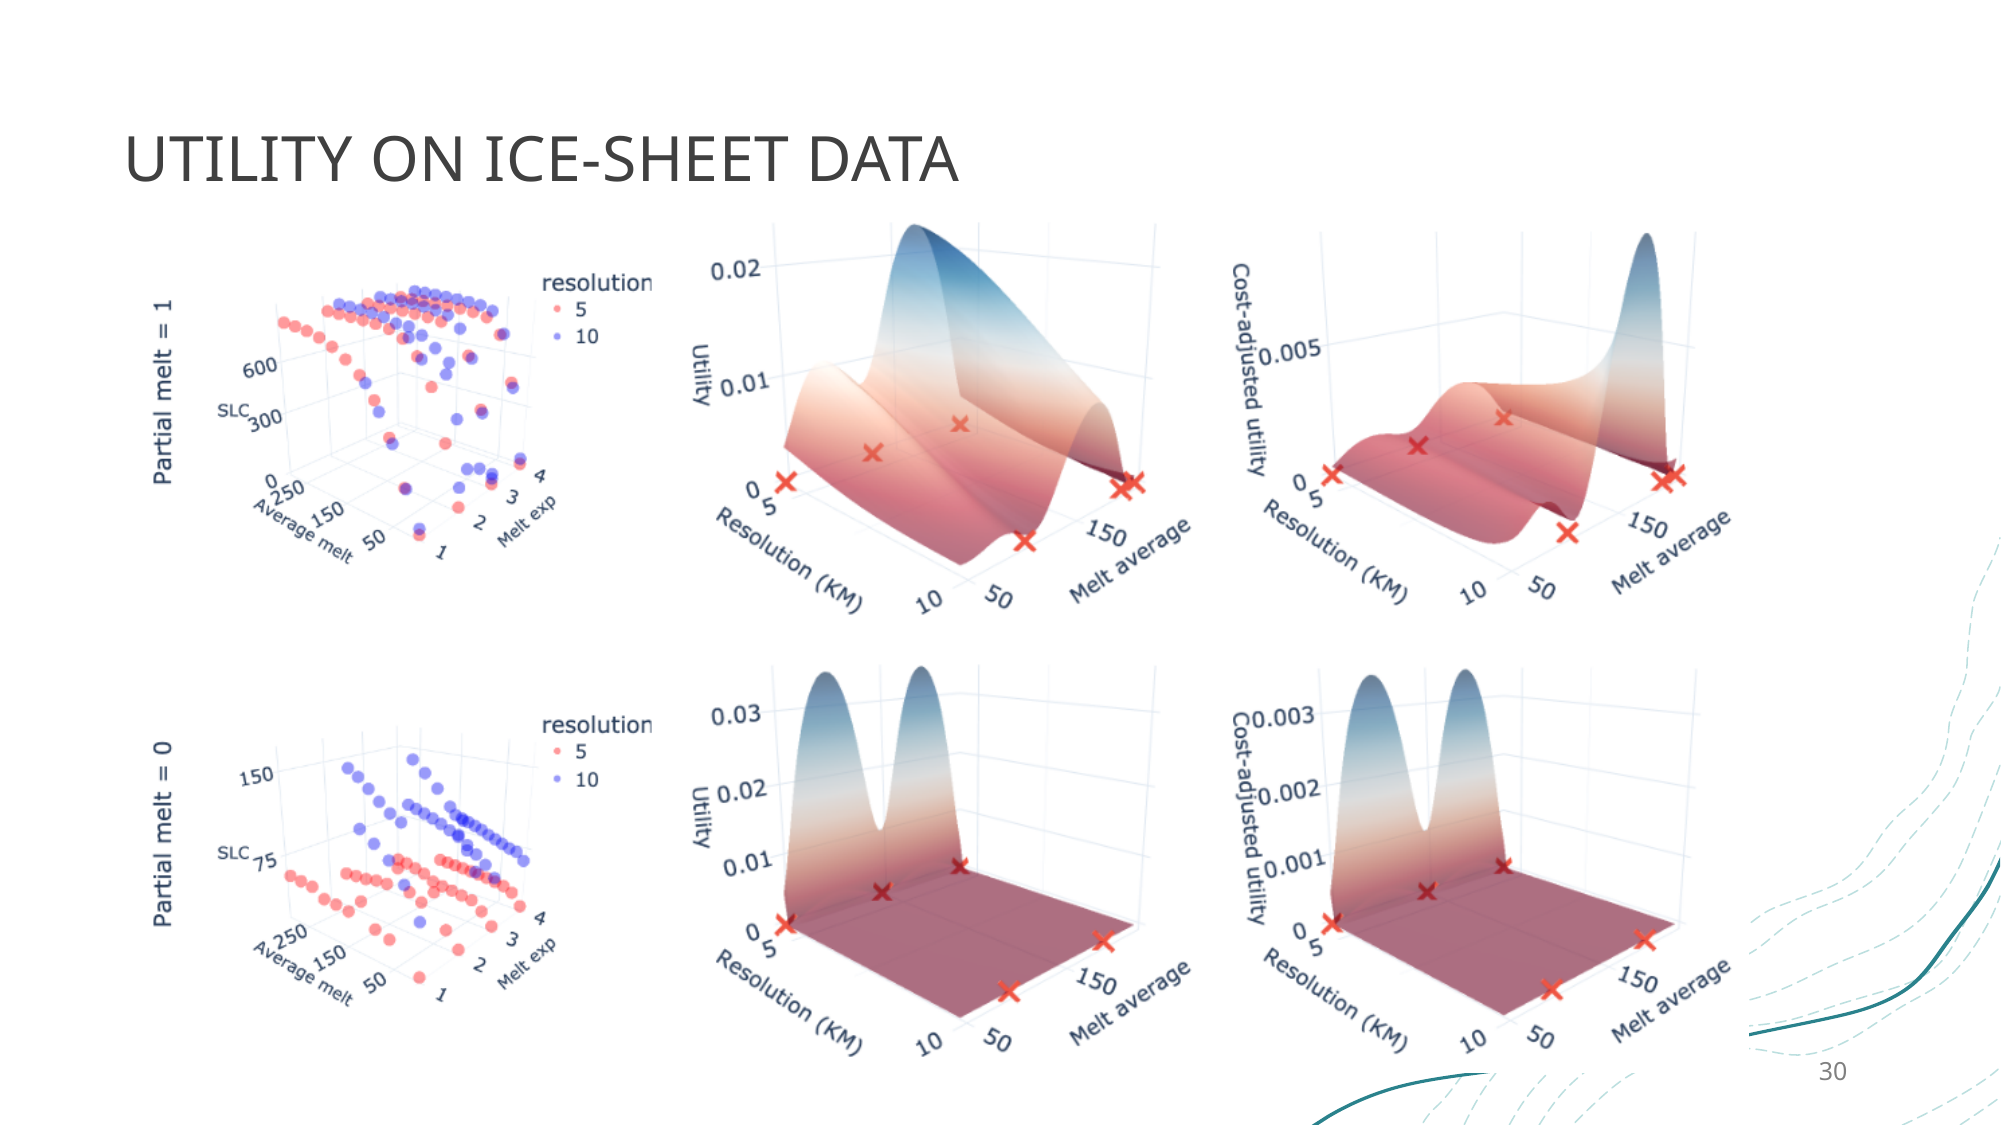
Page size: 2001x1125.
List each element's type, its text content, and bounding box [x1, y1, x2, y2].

slide_number 30 [1412, 1042, 1863, 1103]
picture [107, 205, 1749, 1073]
title UTILITY on ice-sheet data [108, 52, 1479, 205]
